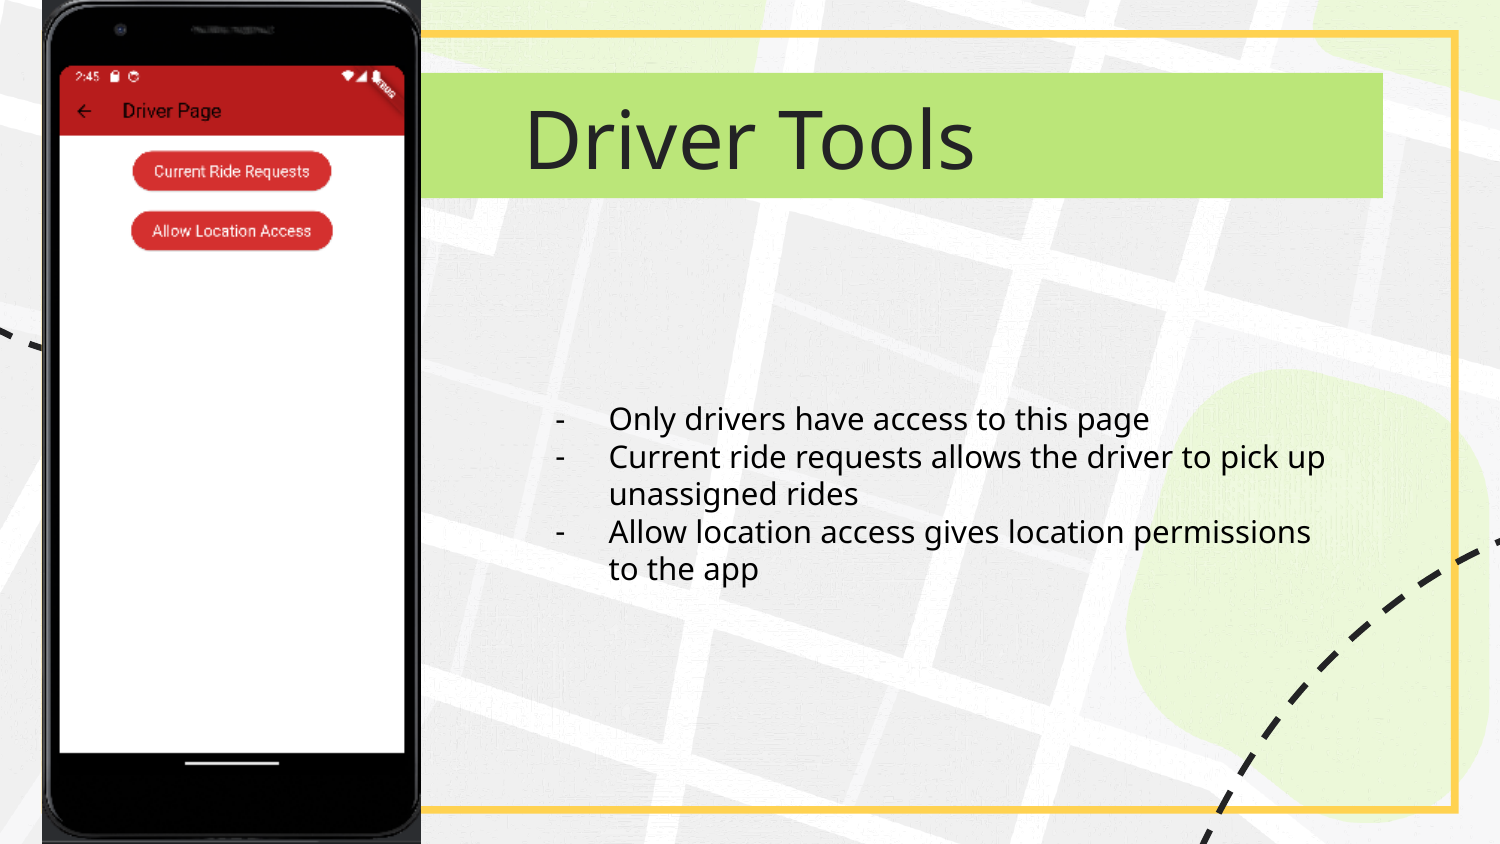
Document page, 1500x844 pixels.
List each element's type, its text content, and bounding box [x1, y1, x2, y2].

text_box Only drivers have access to this page Current ride requests allows the driver to pick up unassigned rides Allow location access gives location permissions to the app [518, 384, 1360, 460]
title Driver Tools [425, 72, 1383, 199]
picture [2, 0, 1500, 844]
